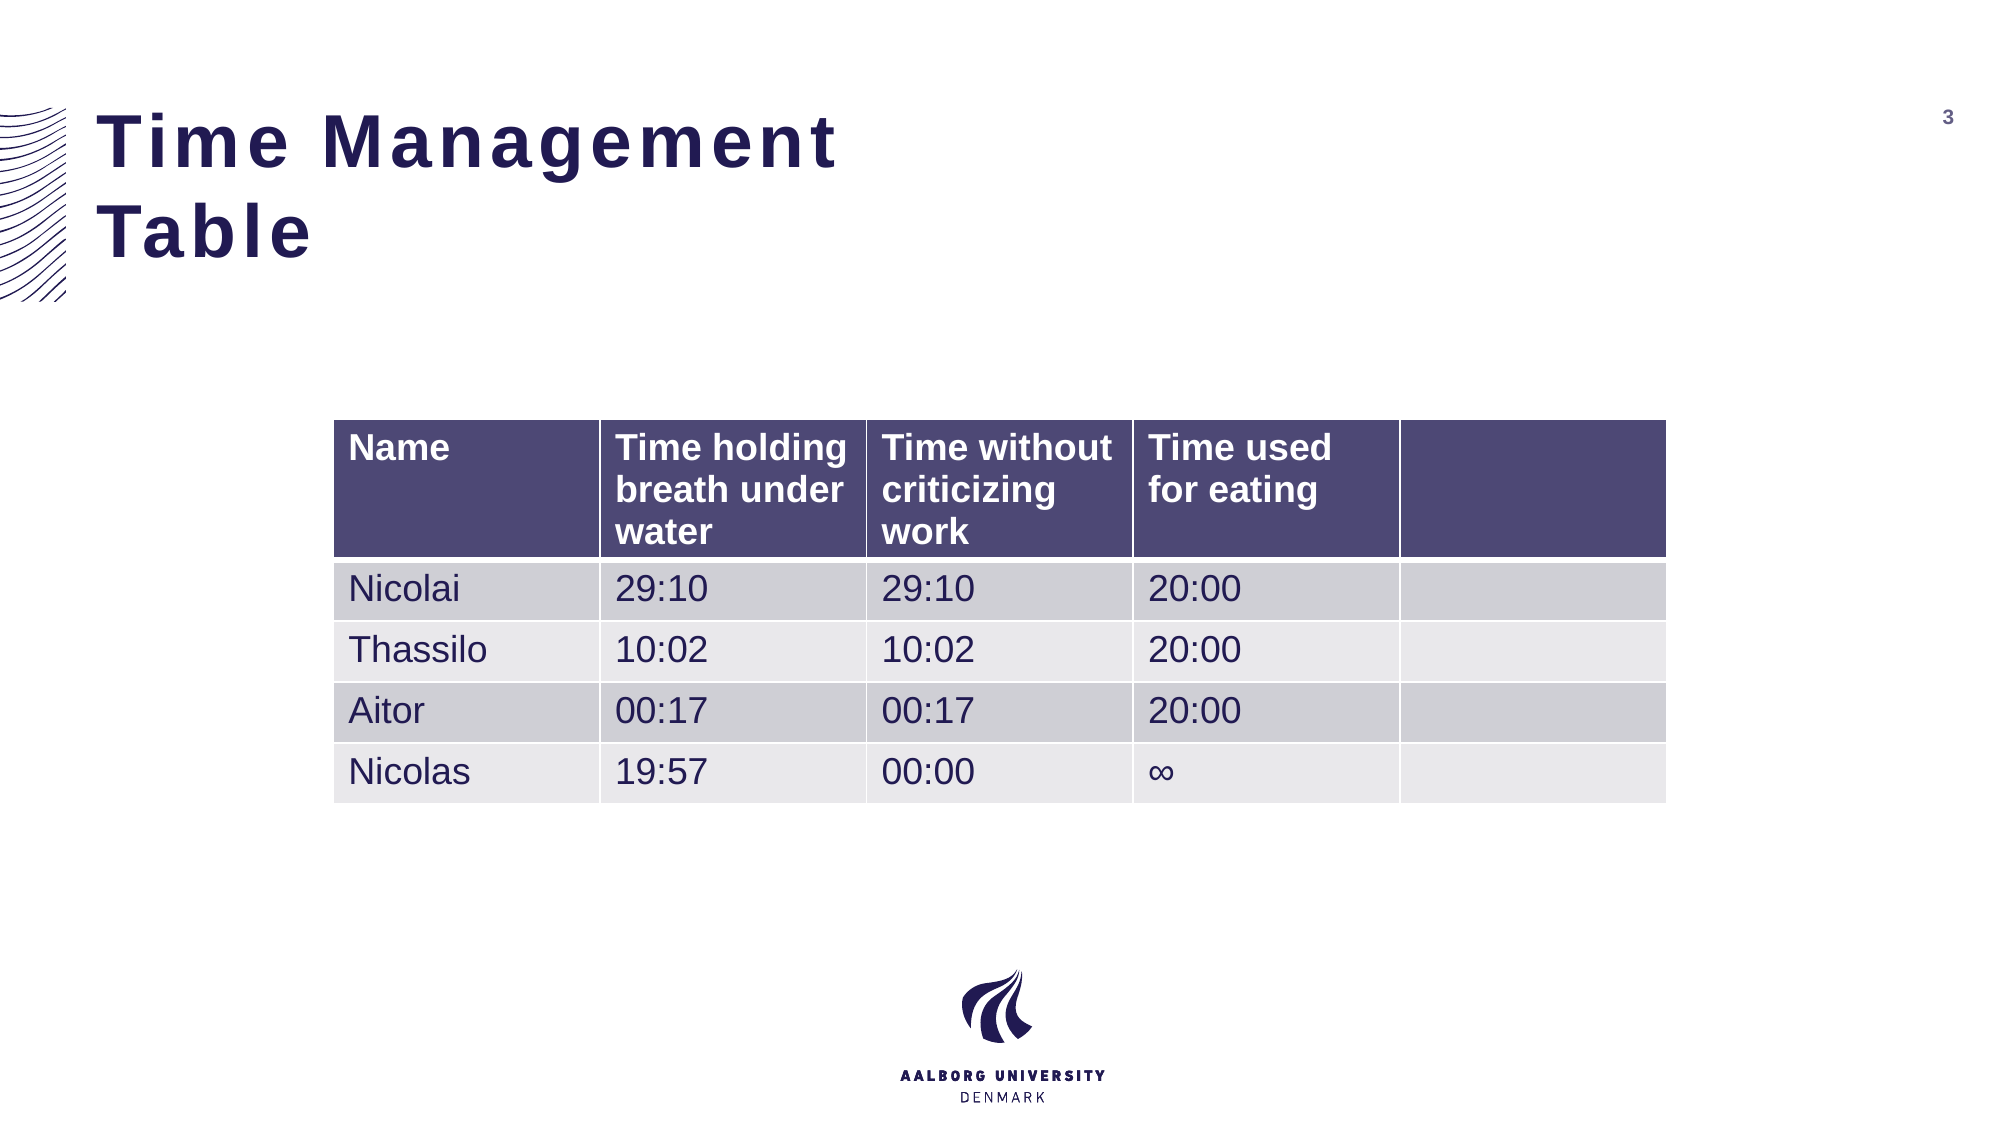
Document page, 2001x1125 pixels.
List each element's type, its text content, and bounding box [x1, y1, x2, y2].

table_cell [1401, 744, 1666, 803]
table_header Name [334, 420, 599, 557]
table_cell [1401, 563, 1666, 620]
table_cell 00:00 [867, 744, 1132, 803]
table_header Time used for eating [1134, 420, 1399, 557]
table_cell [1401, 683, 1666, 742]
table_cell ∞ [1134, 744, 1399, 803]
table_cell [1401, 622, 1666, 681]
table_cell Thassilo [334, 622, 599, 681]
table_header Time holding breath under water [601, 420, 866, 557]
table_cell 20:00 [1134, 563, 1399, 620]
table_cell Nicolai [334, 563, 599, 620]
table_header Time without criticizing work [867, 420, 1132, 557]
table_cell 20:00 [1134, 683, 1399, 742]
slide_number 3 [1860, 97, 1954, 135]
table_cell 29:10 [601, 563, 866, 620]
table_cell 10:02 [601, 622, 866, 681]
table_cell 20:00 [1134, 622, 1399, 681]
table_cell 29:10 [867, 563, 1132, 620]
table_cell Aitor [334, 683, 599, 742]
table_cell 00:17 [867, 683, 1132, 742]
table_header [1401, 420, 1666, 557]
table_cell 00:17 [601, 683, 866, 742]
table_cell Nicolas [334, 744, 599, 803]
table_cell 19:57 [601, 744, 866, 803]
title Time Management Table [96, 60, 935, 303]
table_cell 10:02 [867, 622, 1132, 681]
